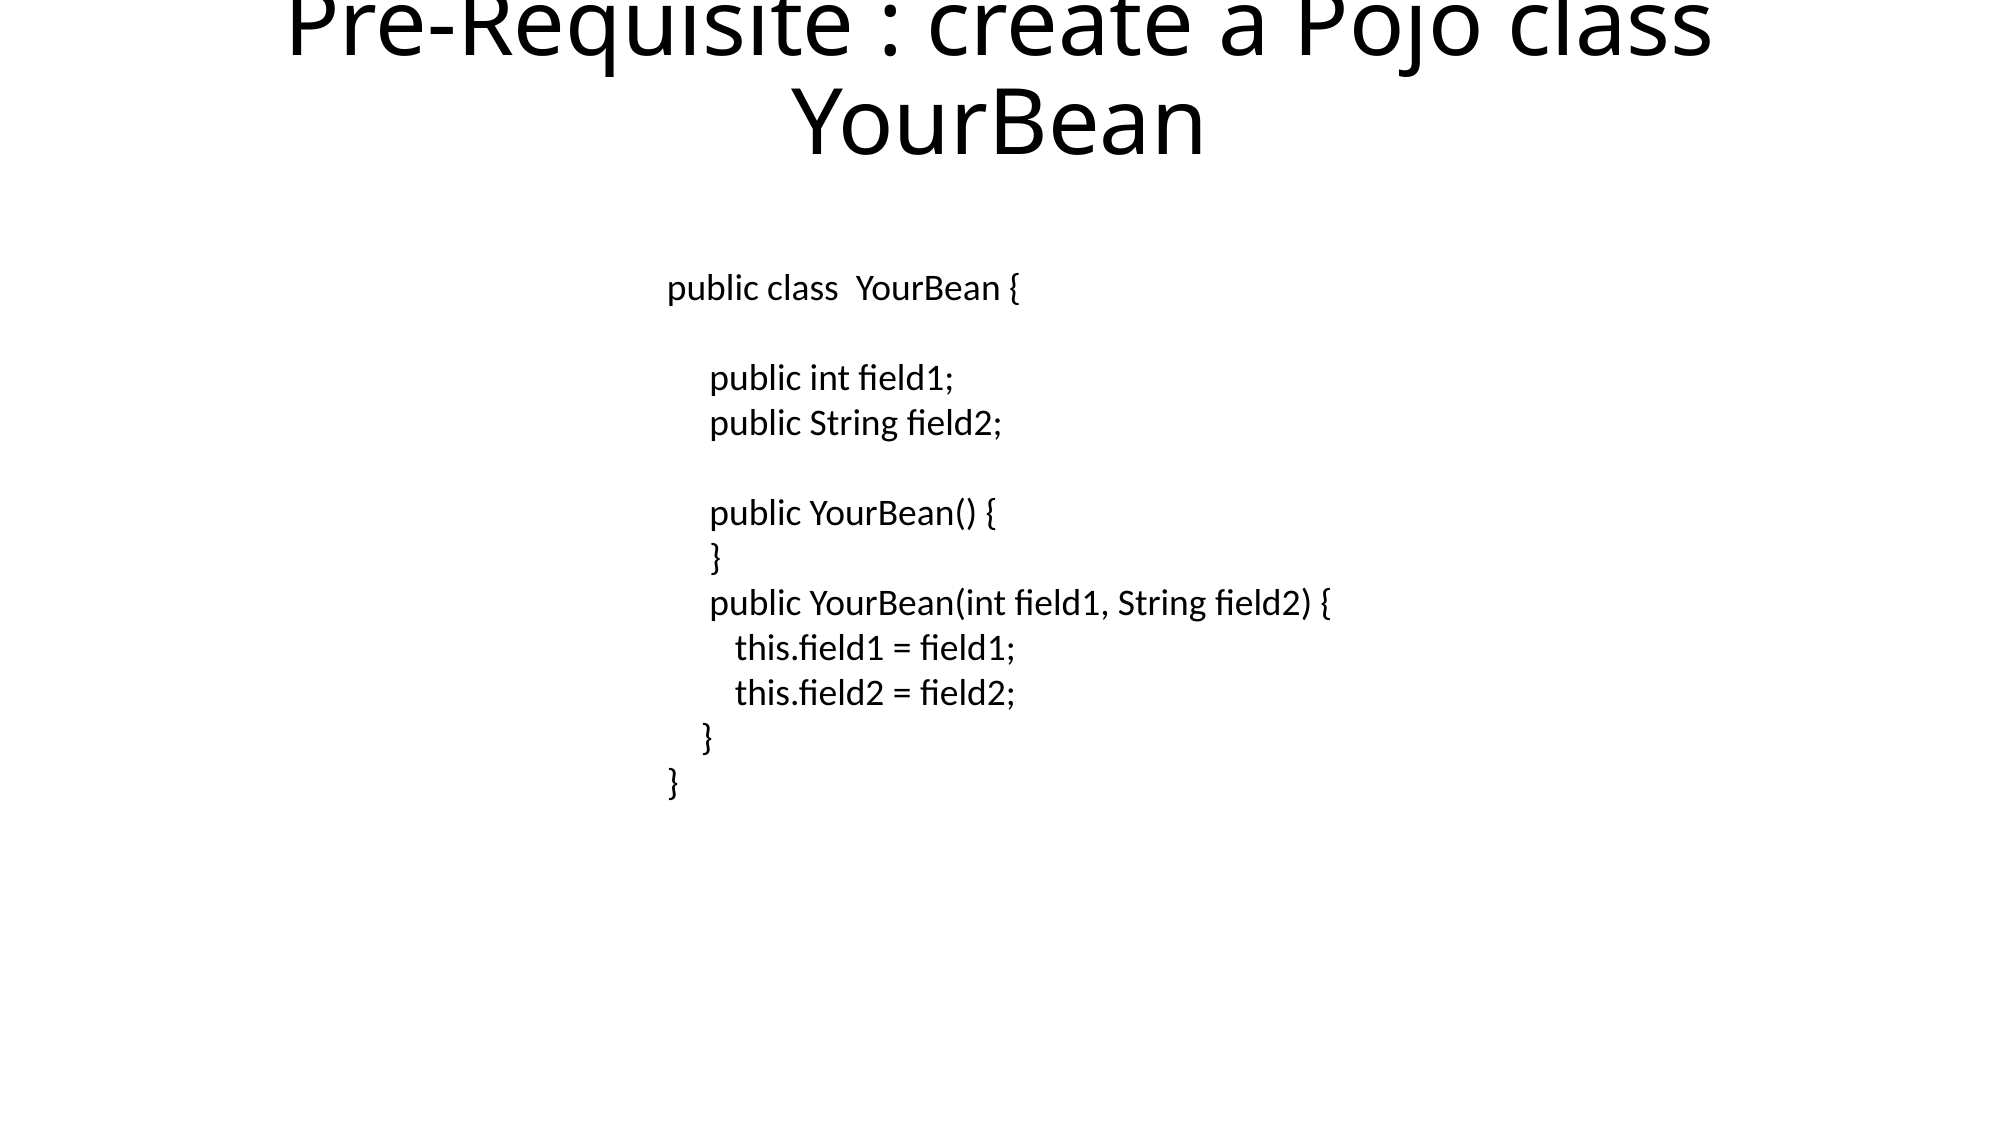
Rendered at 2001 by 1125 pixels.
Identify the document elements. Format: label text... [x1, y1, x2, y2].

title Pre-Requisite : create a Pojo class YourBean [137, 0, 1863, 151]
text_box public class YourBean { public int field1; public String field2; public YourBean() { } public YourBean(int field1, String field2) { this.field1 = field1; this.field2 = field2; } } [652, 255, 1348, 811]
